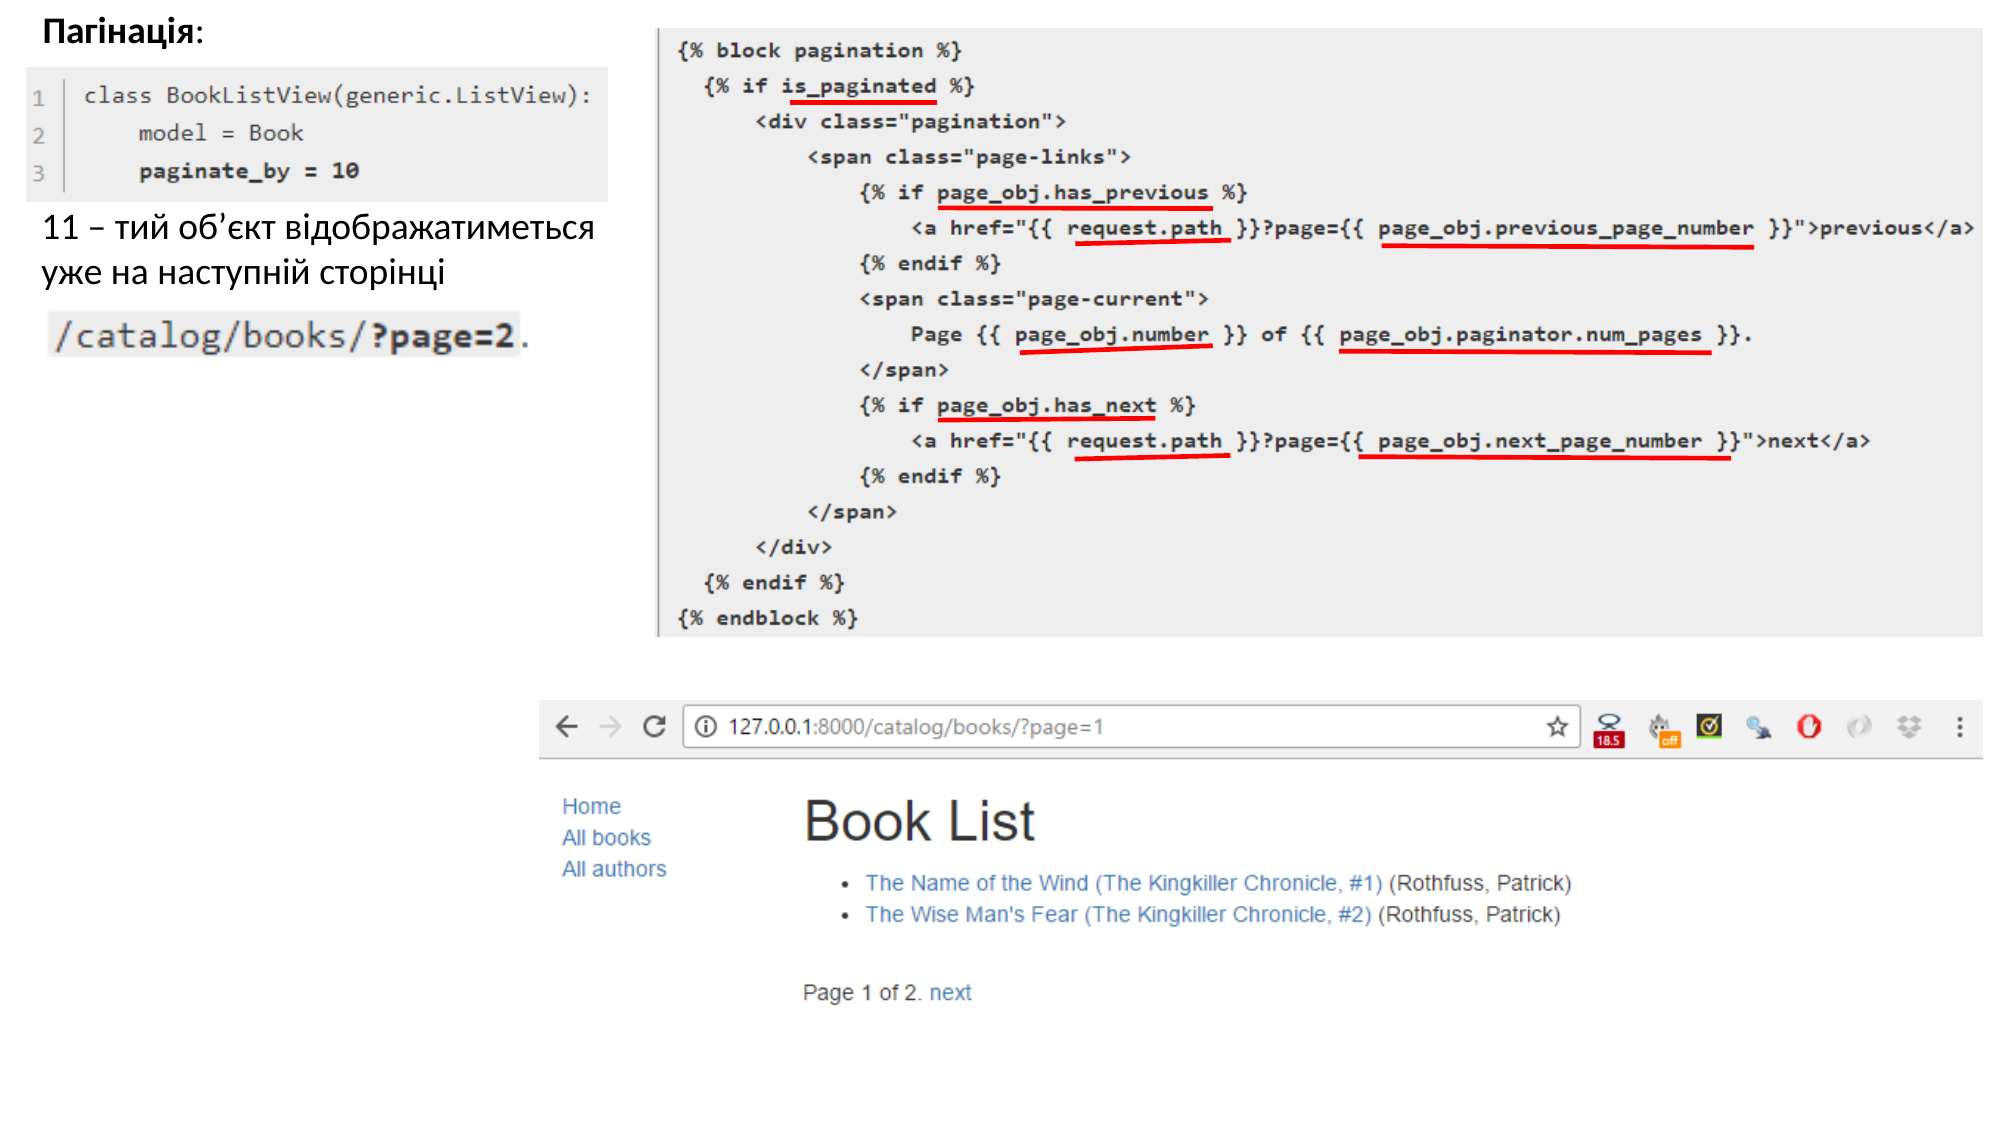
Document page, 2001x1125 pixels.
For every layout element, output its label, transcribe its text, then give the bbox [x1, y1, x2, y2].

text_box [1074, 455, 1231, 460]
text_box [1019, 345, 1213, 353]
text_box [1075, 240, 1231, 244]
text_box 11 – тий обʼєкт відображатиметься уже на наступній сторінці [26, 194, 637, 299]
picture [26, 67, 608, 202]
text_box Пагінація: [27, 0, 220, 59]
picture [39, 302, 540, 365]
picture [539, 700, 1983, 1038]
picture [655, 28, 1983, 637]
